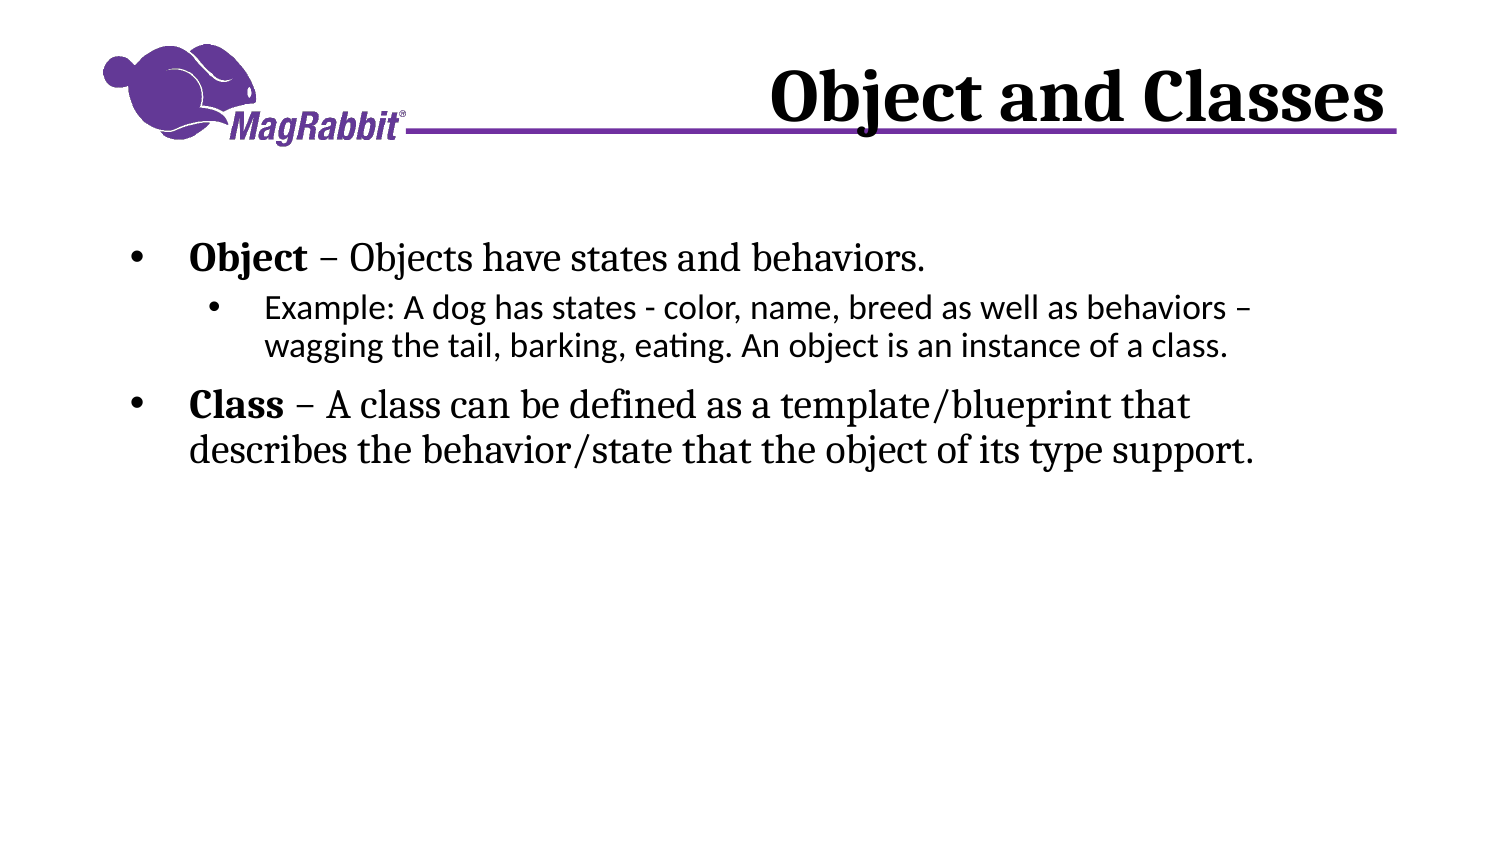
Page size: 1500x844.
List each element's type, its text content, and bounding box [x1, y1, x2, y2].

picture [103, 44, 406, 150]
title Object and Classes [563, 44, 1397, 150]
list Object − Objects have states and behaviors. Example: A dog has states - color, name, breed as well as behaviors – wagging the tail, barking, eating. An object is an instance of a class. Class − A class can be defined as a template/blueprint that describes the behavior/state that the object of its type support. [103, 224, 1350, 760]
